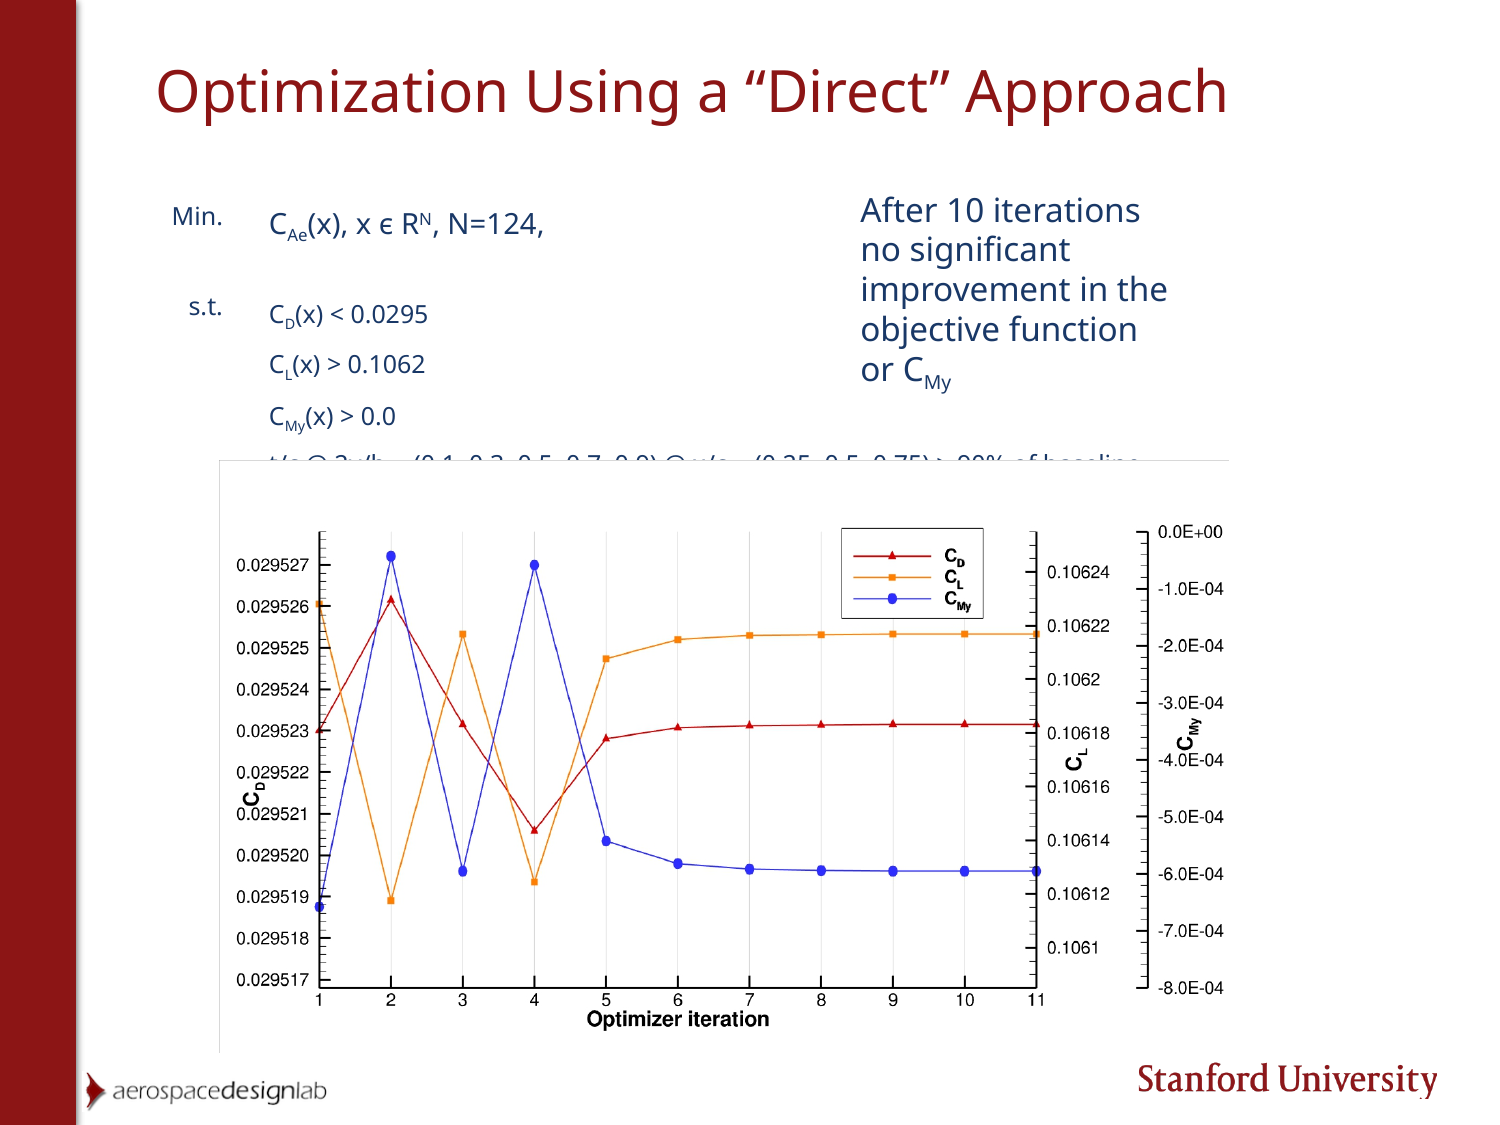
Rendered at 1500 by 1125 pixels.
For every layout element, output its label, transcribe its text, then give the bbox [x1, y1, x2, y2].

picture [218, 459, 1229, 1053]
picture [82, 1071, 330, 1112]
text_box After 10 iterations no significant improvement in the objective function or CMy [845, 181, 1195, 402]
title Optimization Using a “Direct” Approach [155, 25, 1420, 132]
text_box CAe(x), x ϵ RN, N=124, CD(x) < 0.0295 CL(x) > 0.1062 CMy(x) > 0.0 t/c @ 2y/b = (0.1, 0.3, 0.5, 0.7, 0.9) @ x/c = (0.25, 0.5, 0.75) > 90% of baseline [254, 178, 1353, 487]
text_box Min. s.t. [144, 178, 238, 328]
